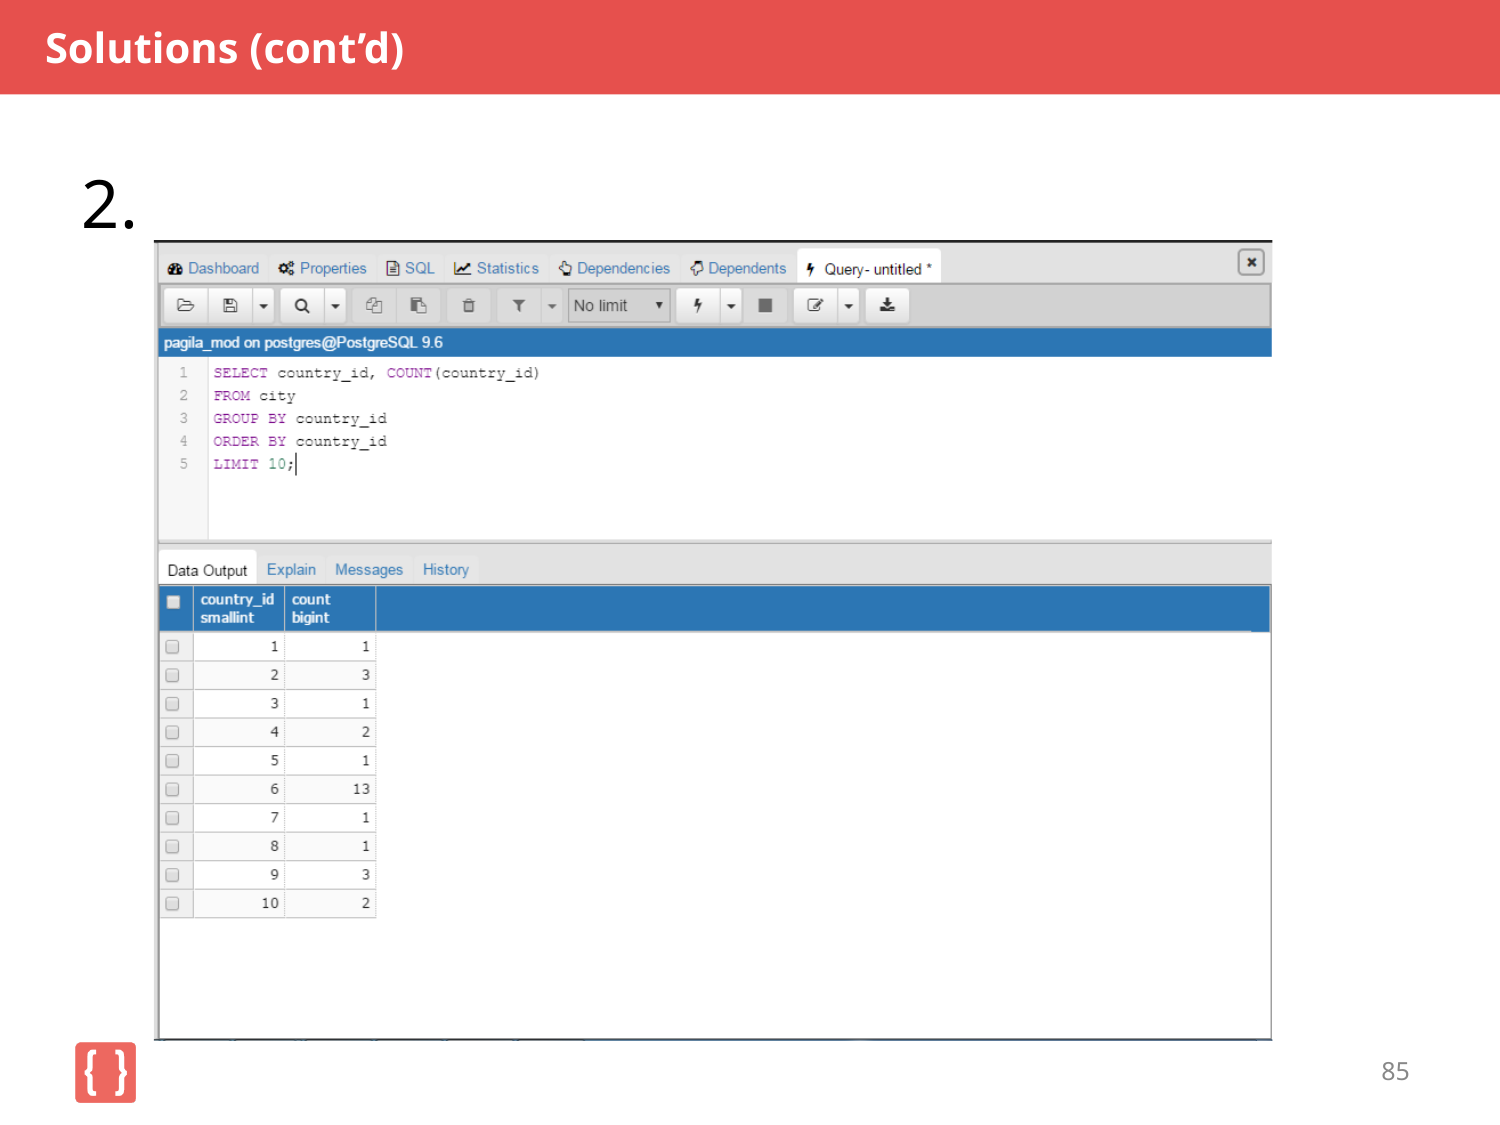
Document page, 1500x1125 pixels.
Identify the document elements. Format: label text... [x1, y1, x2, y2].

text_box 2. [66, 154, 176, 255]
picture [153, 240, 1273, 1041]
title Solutions (cont’d) [0, 0, 1500, 95]
slide_number 85 [1074, 1042, 1425, 1103]
picture [75, 1042, 136, 1103]
